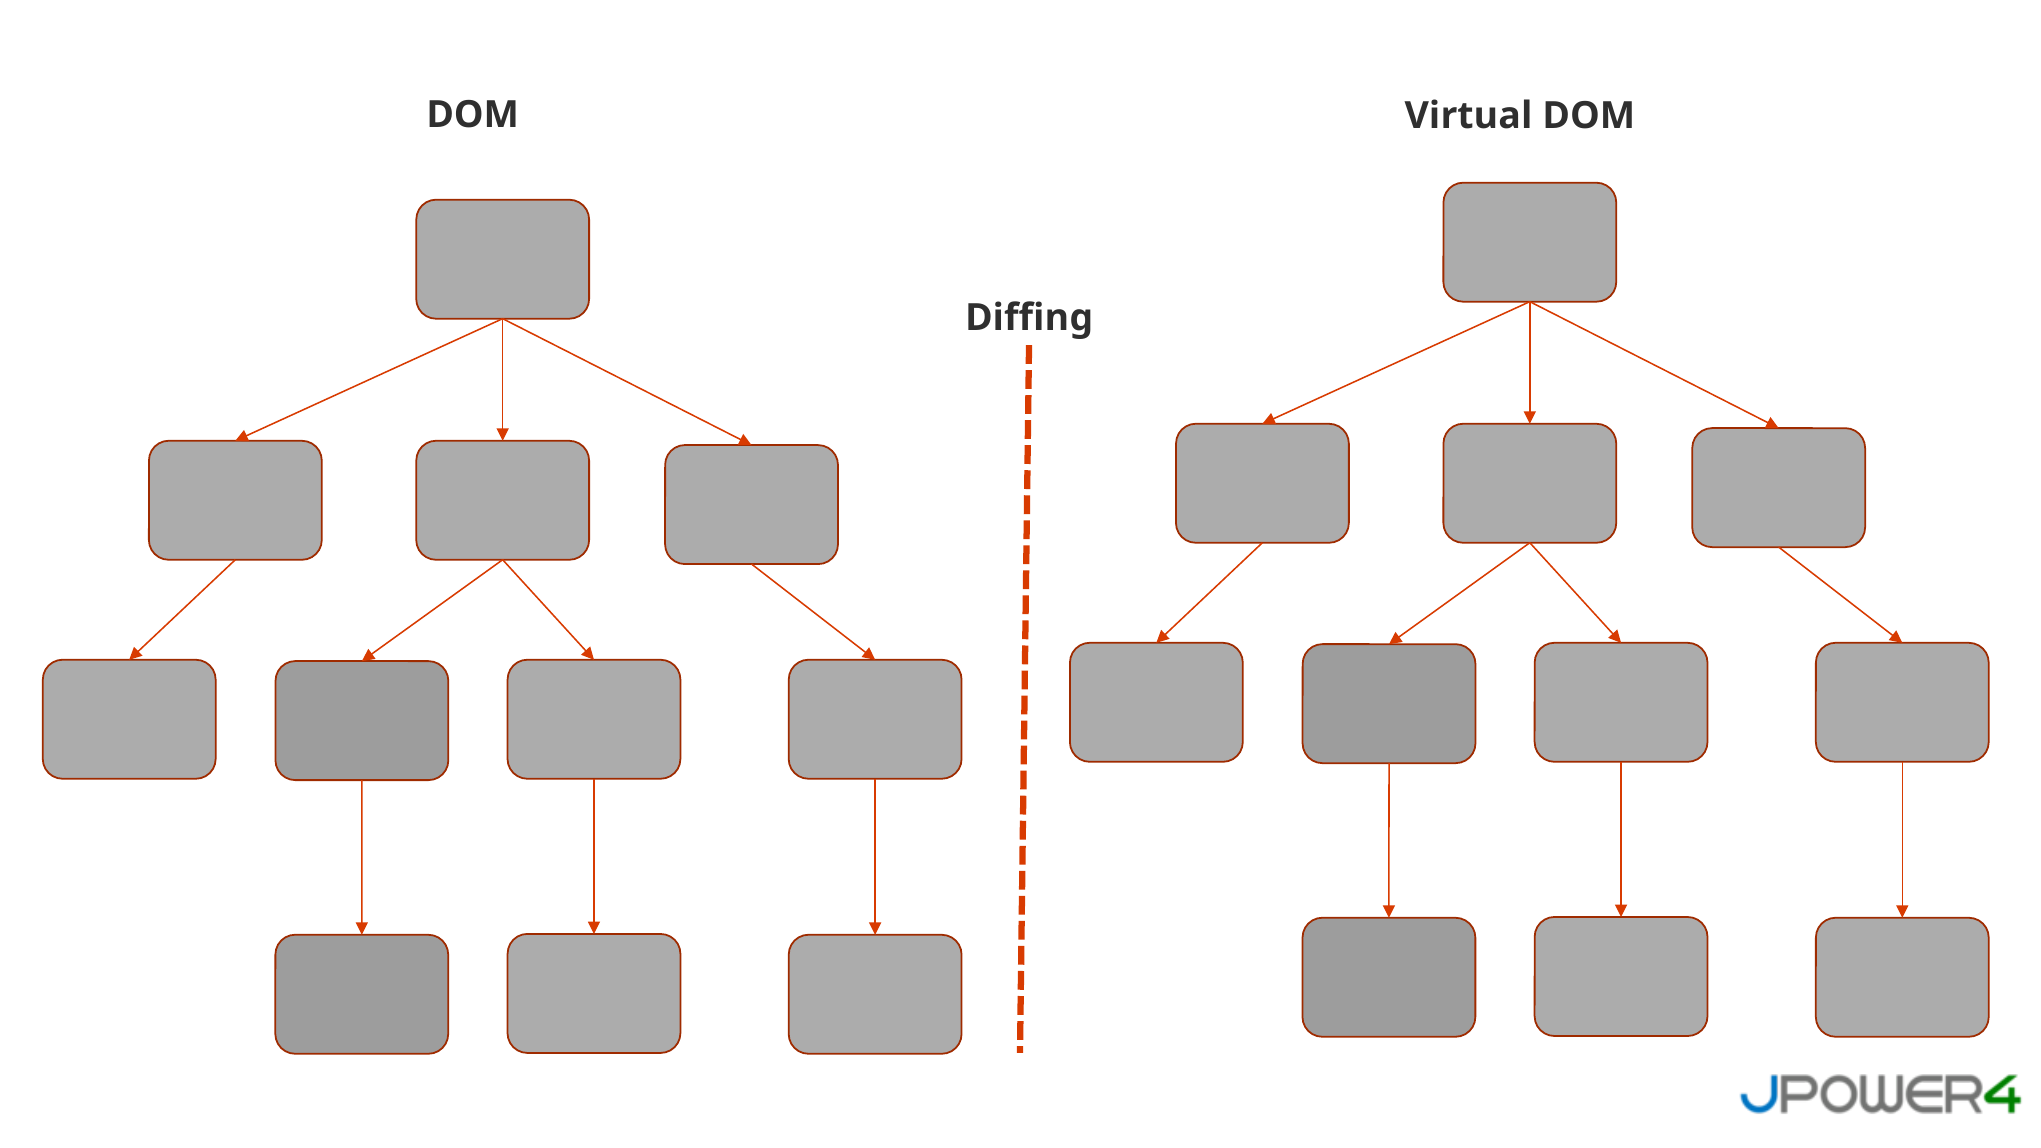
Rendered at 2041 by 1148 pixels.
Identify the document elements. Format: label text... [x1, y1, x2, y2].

text_box DOM [411, 83, 534, 143]
picture [1735, 1073, 2026, 1119]
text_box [1069, 182, 1989, 1037]
text_box Diffing [962, 285, 1069, 346]
text_box Virtual DOM [1389, 83, 1651, 144]
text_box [1019, 345, 1030, 1054]
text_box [42, 199, 962, 1054]
